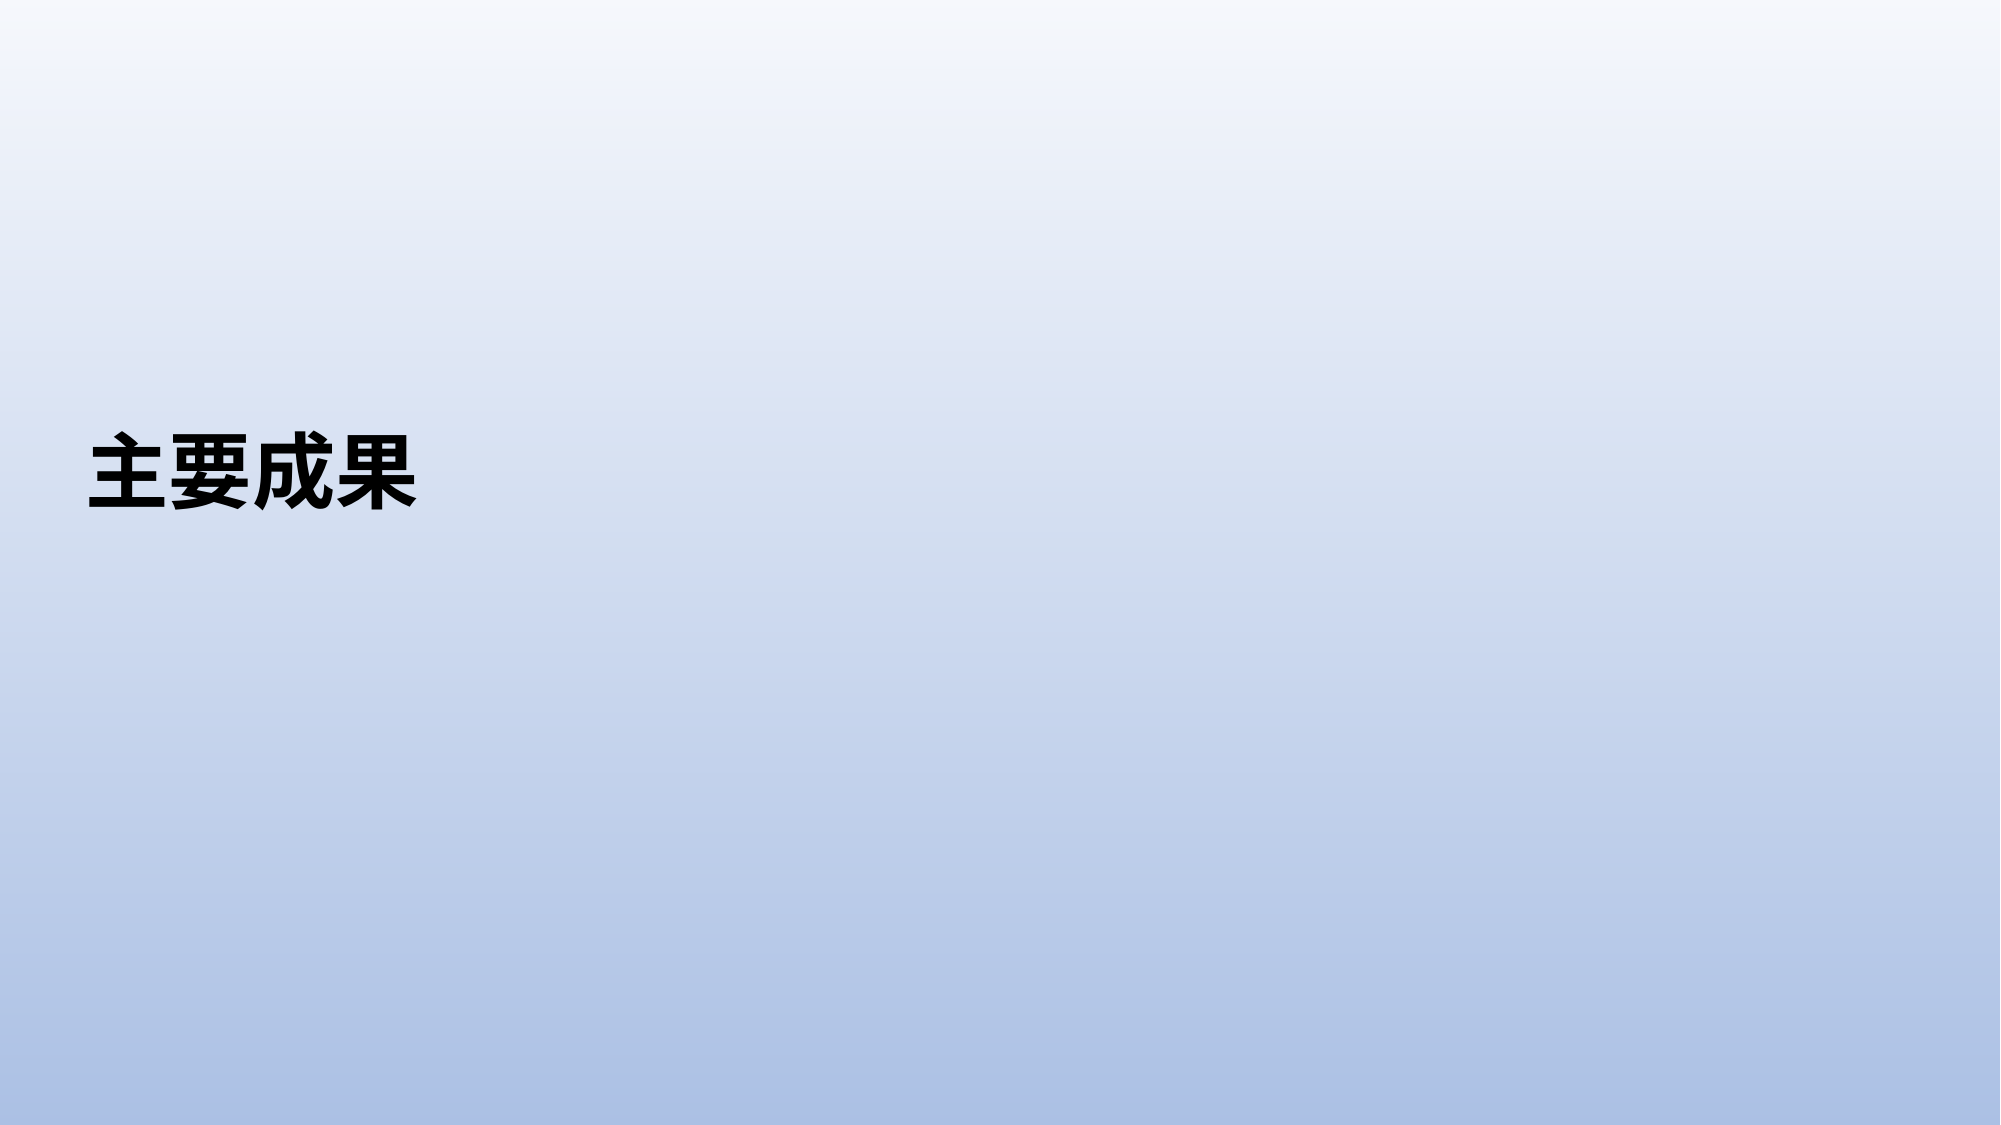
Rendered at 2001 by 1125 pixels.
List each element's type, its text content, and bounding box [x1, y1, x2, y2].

text_box 主要成果 [71, 411, 434, 527]
